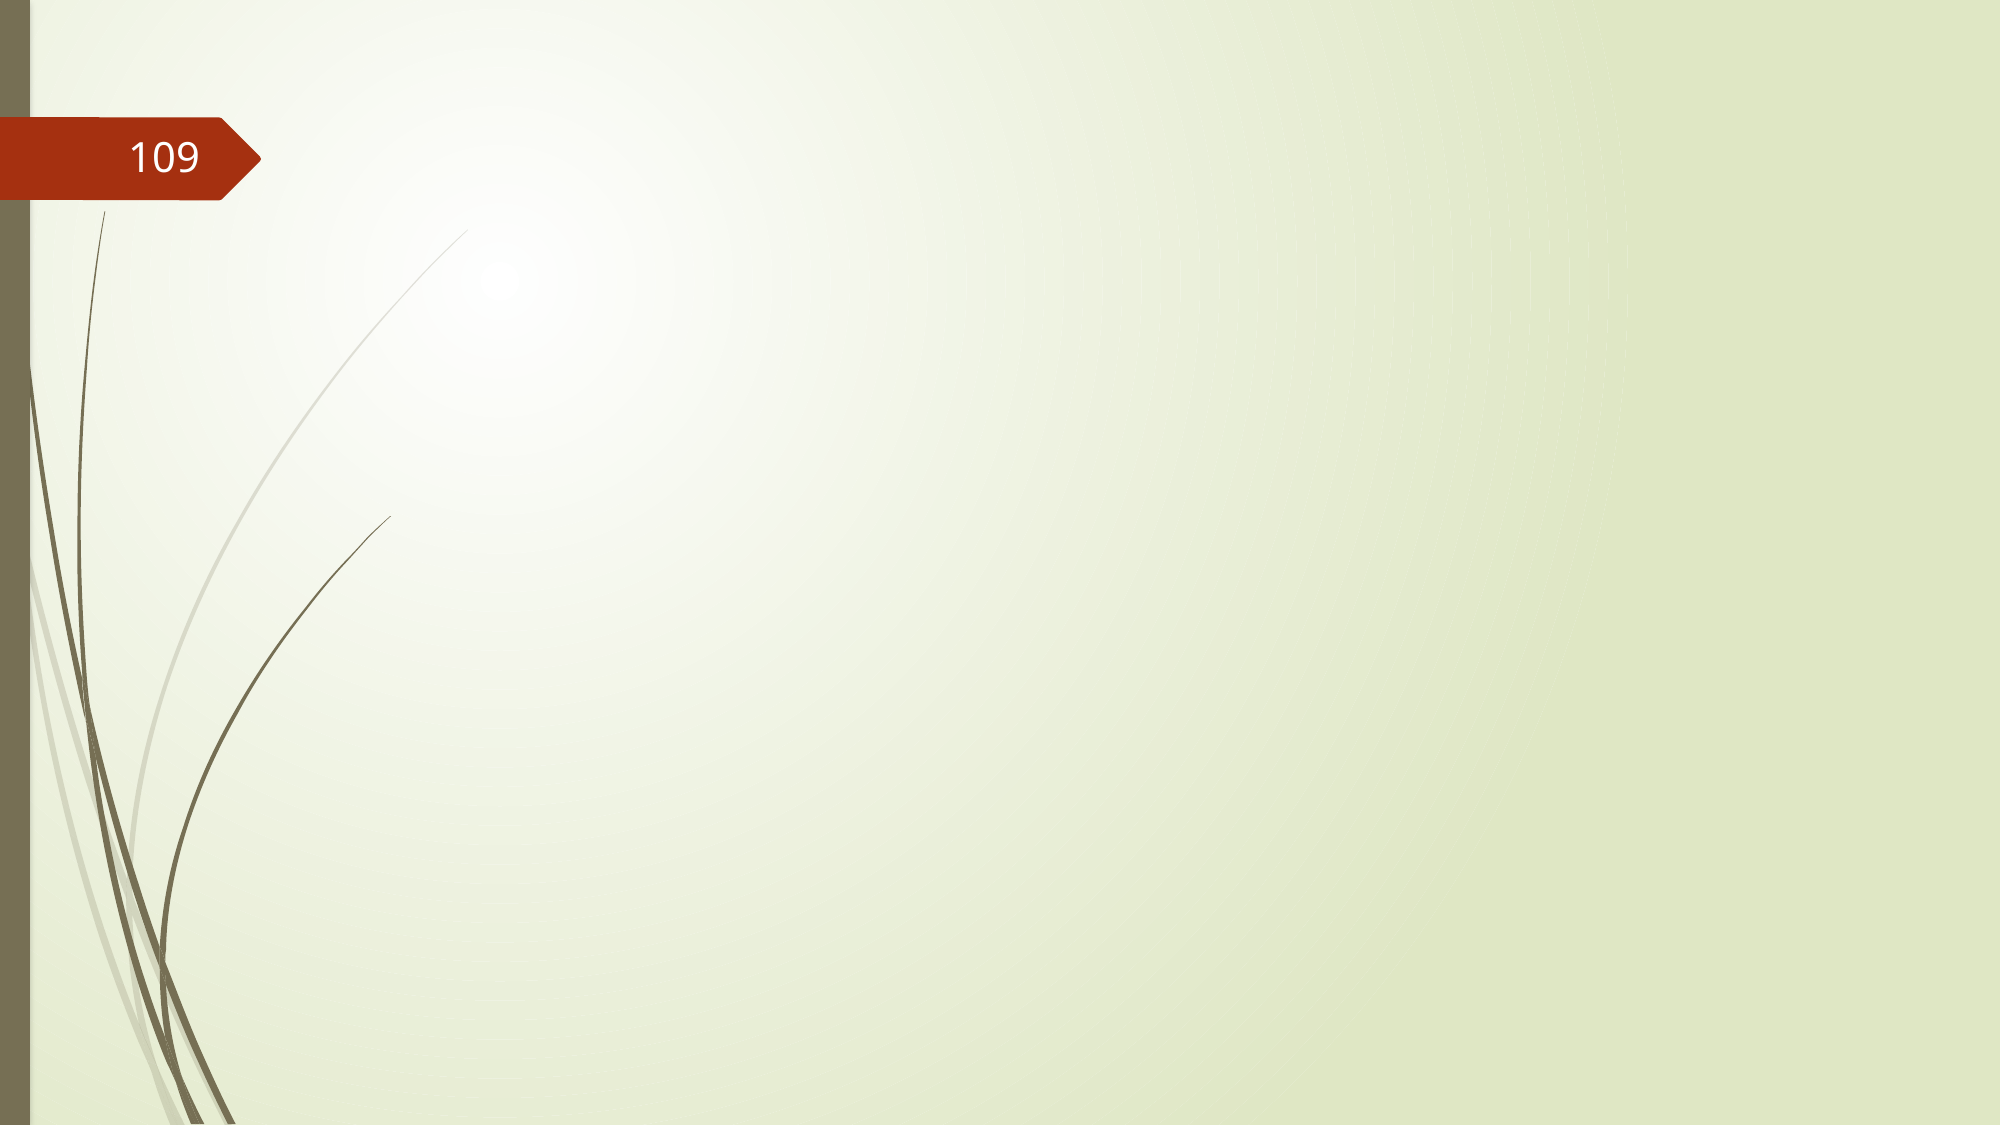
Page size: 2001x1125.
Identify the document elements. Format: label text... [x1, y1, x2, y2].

slide_number 109 [87, 129, 216, 190]
